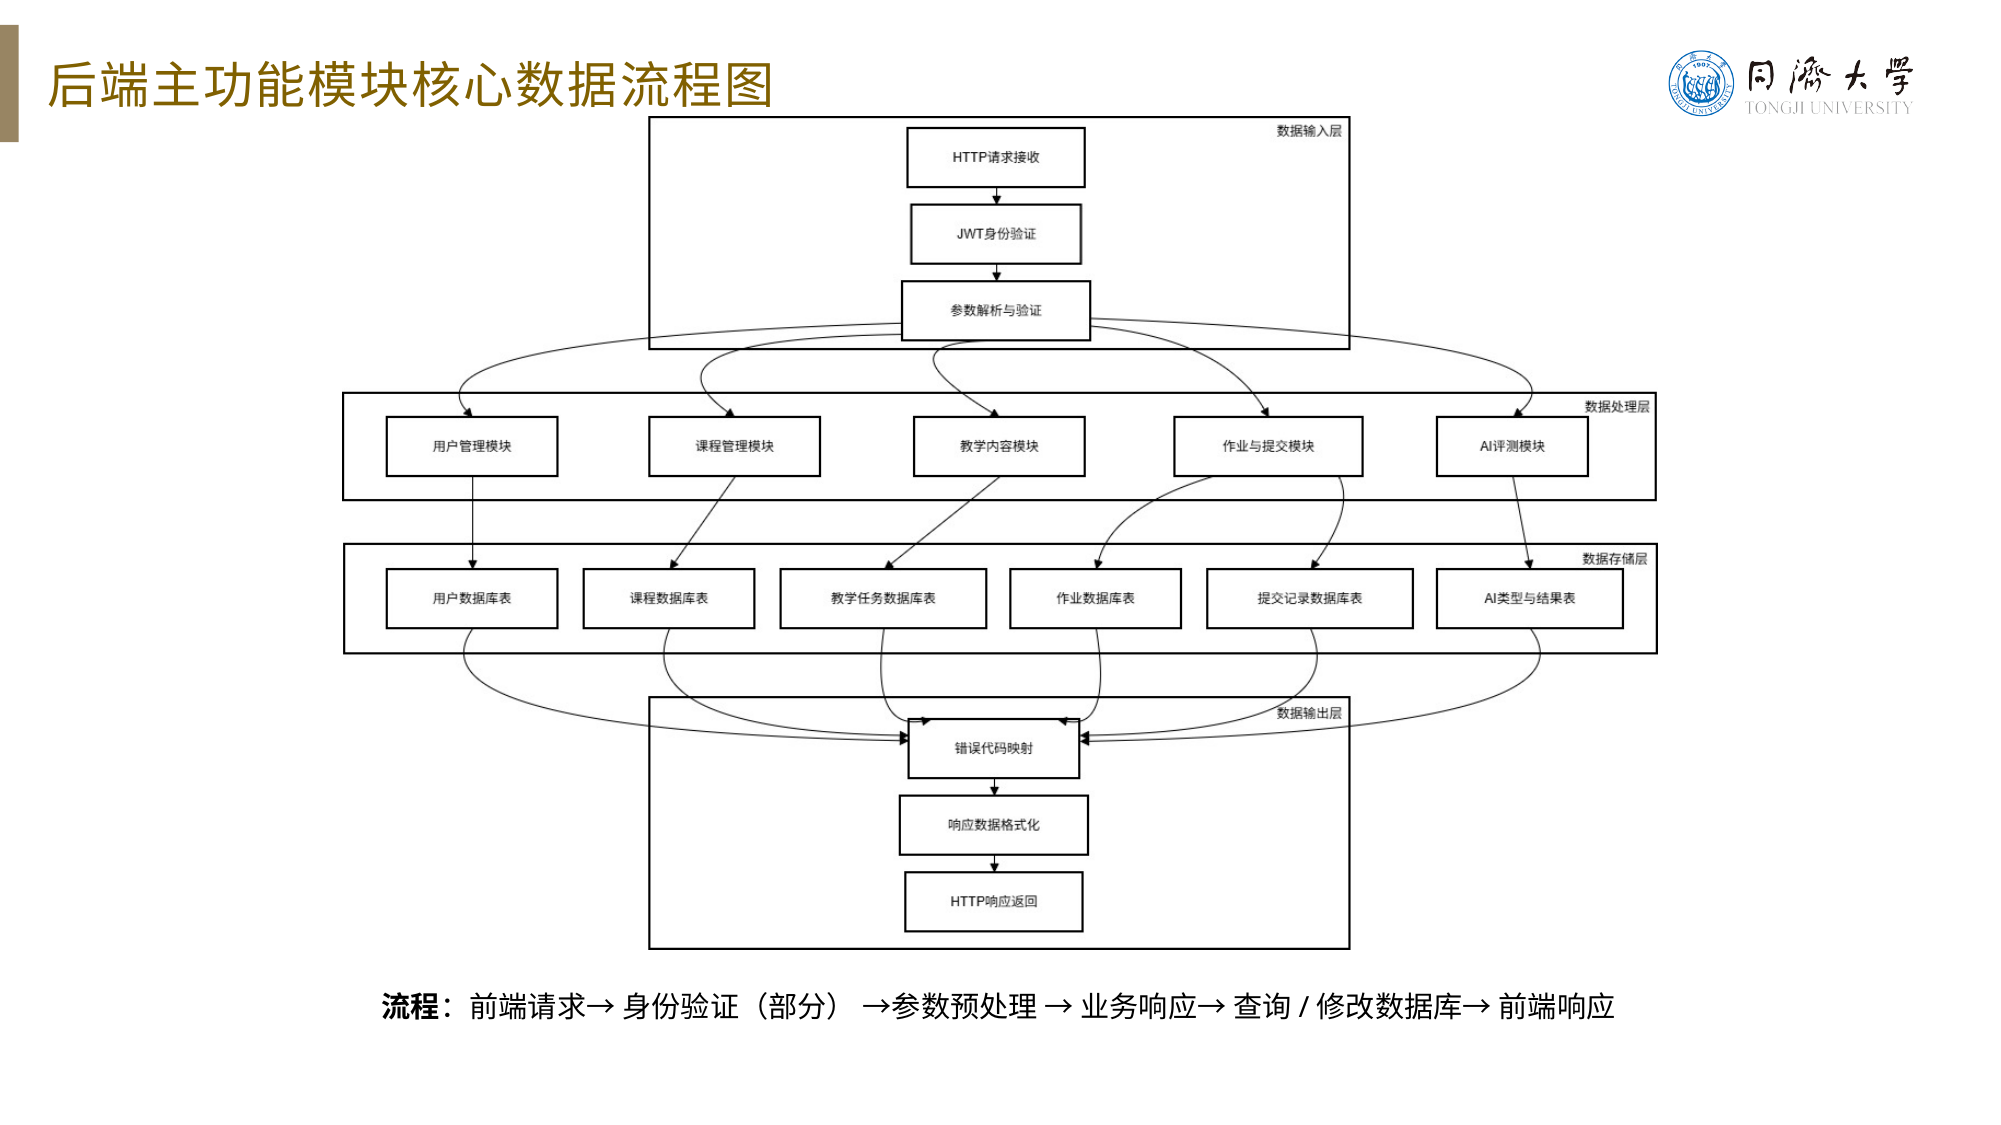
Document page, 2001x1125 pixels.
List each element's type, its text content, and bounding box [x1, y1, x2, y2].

text_box [0, 24, 20, 143]
picture [342, 12, 1930, 950]
text_box 后端主功能模块核心数据流程图 [32, 34, 886, 122]
text_box 流程：前端请求→ 身份验证（部分） →参数预处理 → 业务响应→ 查询/修改数据库→ 前端响应 [366, 981, 1634, 1031]
